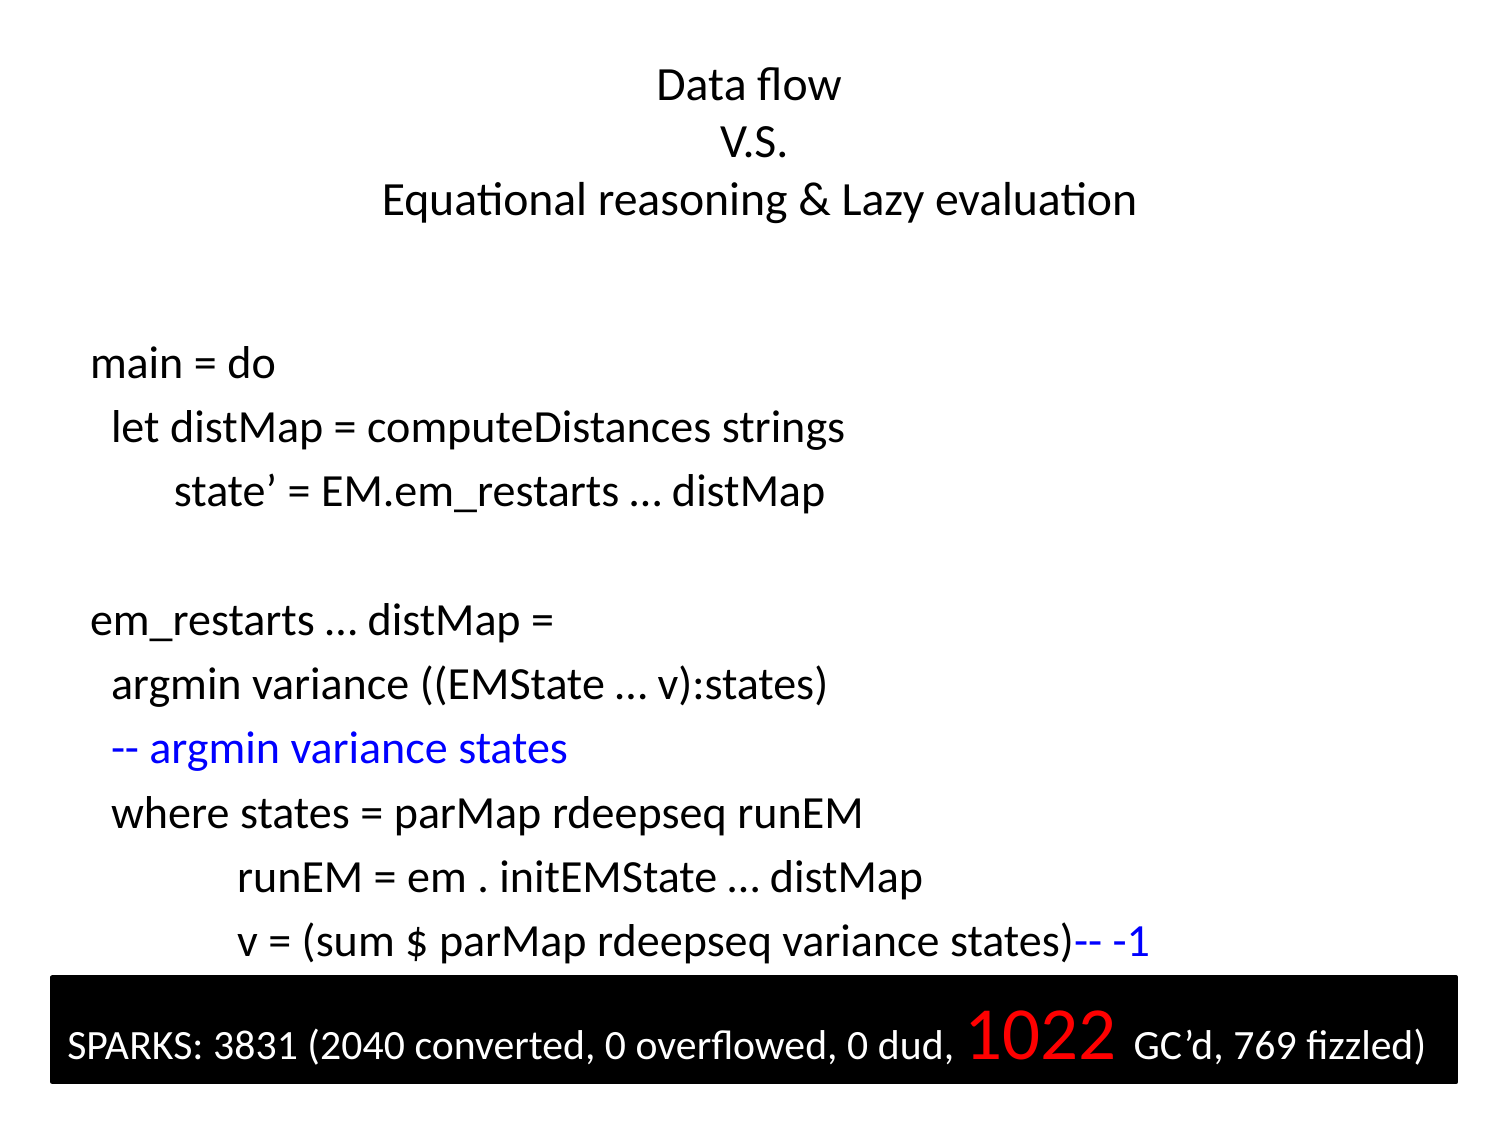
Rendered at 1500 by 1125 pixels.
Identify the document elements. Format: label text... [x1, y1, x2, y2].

title Data flow V.S. Equational reasoning & Lazy evaluation [52, 45, 1457, 233]
text_box SPARKS: 3831 (2040 converted, 0 overflowed, 0 dud, 1022 GC’d, 769 fizzled) [50, 975, 1458, 1084]
list main = do let distMap = computeDistances strings state’ = EM.em_restarts … distMap em_restarts … distMap = argmin variance ((EMState … v):states) -- argmin variance states where states = parMap rdeepseq runEM runEM = em . initEMState … distMap v = (sum $ parMap rdeepseq variance states)-- -1 [75, 324, 1425, 974]
